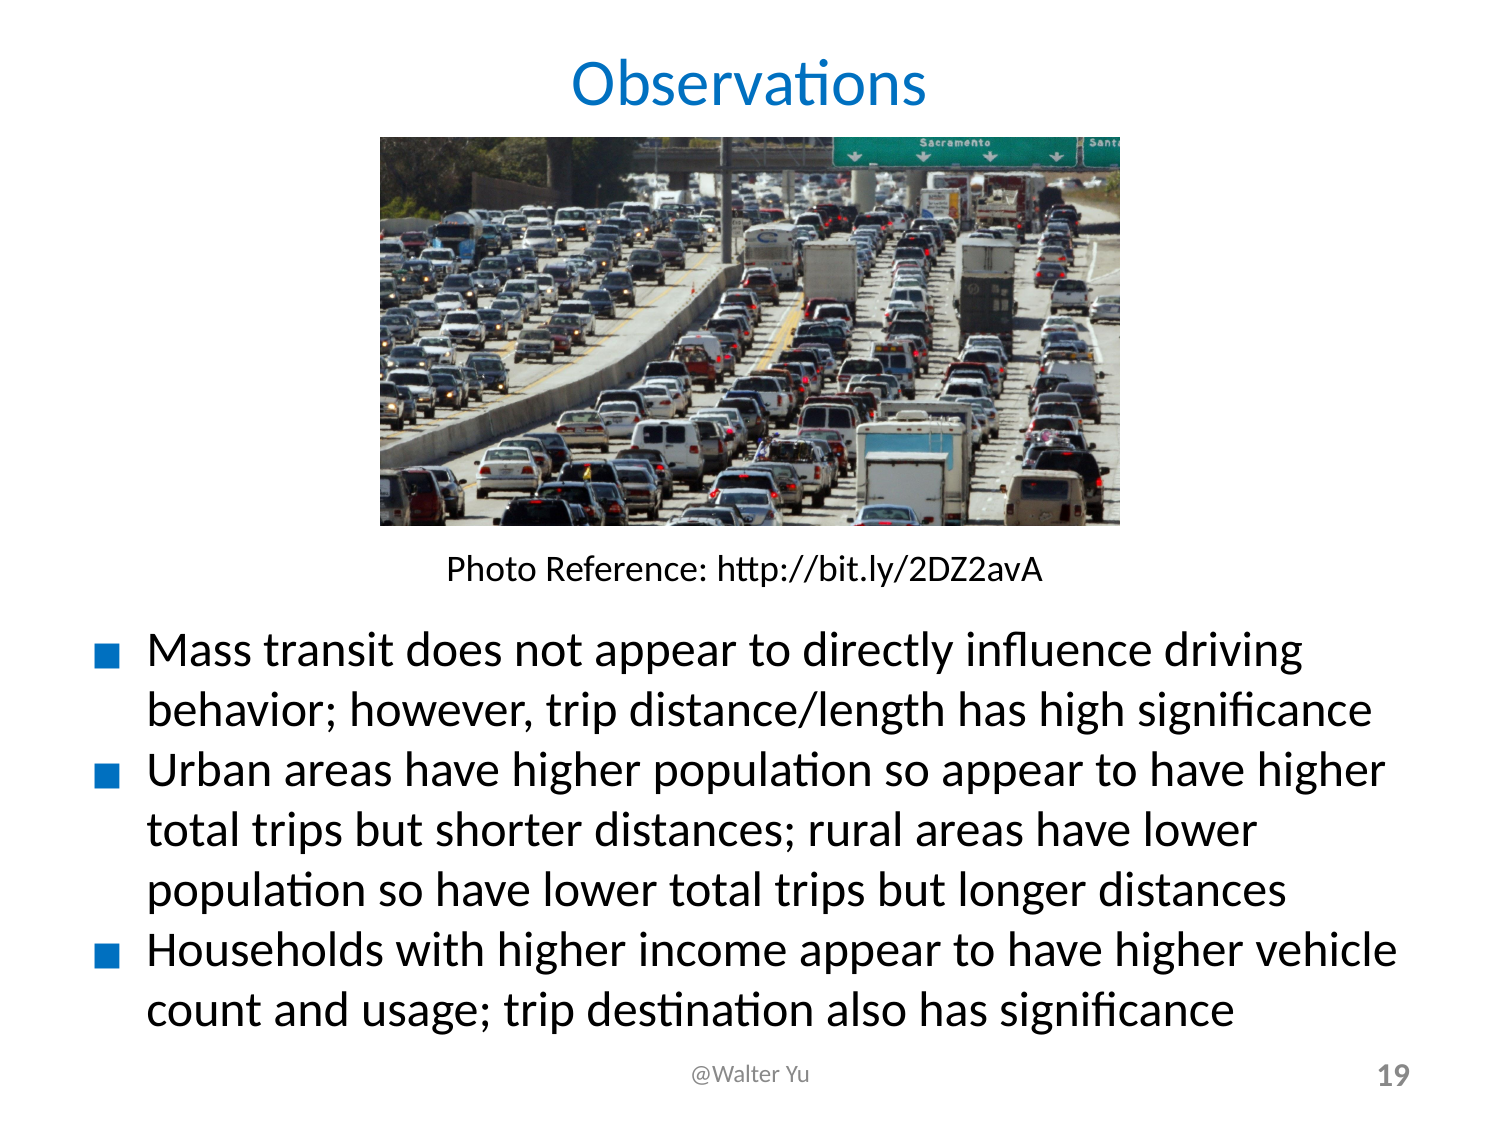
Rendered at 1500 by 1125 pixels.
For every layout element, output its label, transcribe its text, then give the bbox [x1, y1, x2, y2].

picture [380, 136, 1120, 526]
slide_number ‹#› [1074, 1042, 1425, 1103]
list Mass transit does not appear to directly influence driving behavior; however, trip distance/length has high significance Urban areas have higher population so appear to have higher total trips but shorter distances; rural areas have lower population so have lower total trips but longer distances Households with higher income appear to have higher vehicle count and usage; trip destination also has significance [75, 609, 1425, 1063]
footer @Walter Yu [512, 1042, 988, 1103]
list Photo Reference: http://bit.ly/2DZ2avA [431, 536, 1069, 610]
title Observations [75, 19, 1425, 138]
